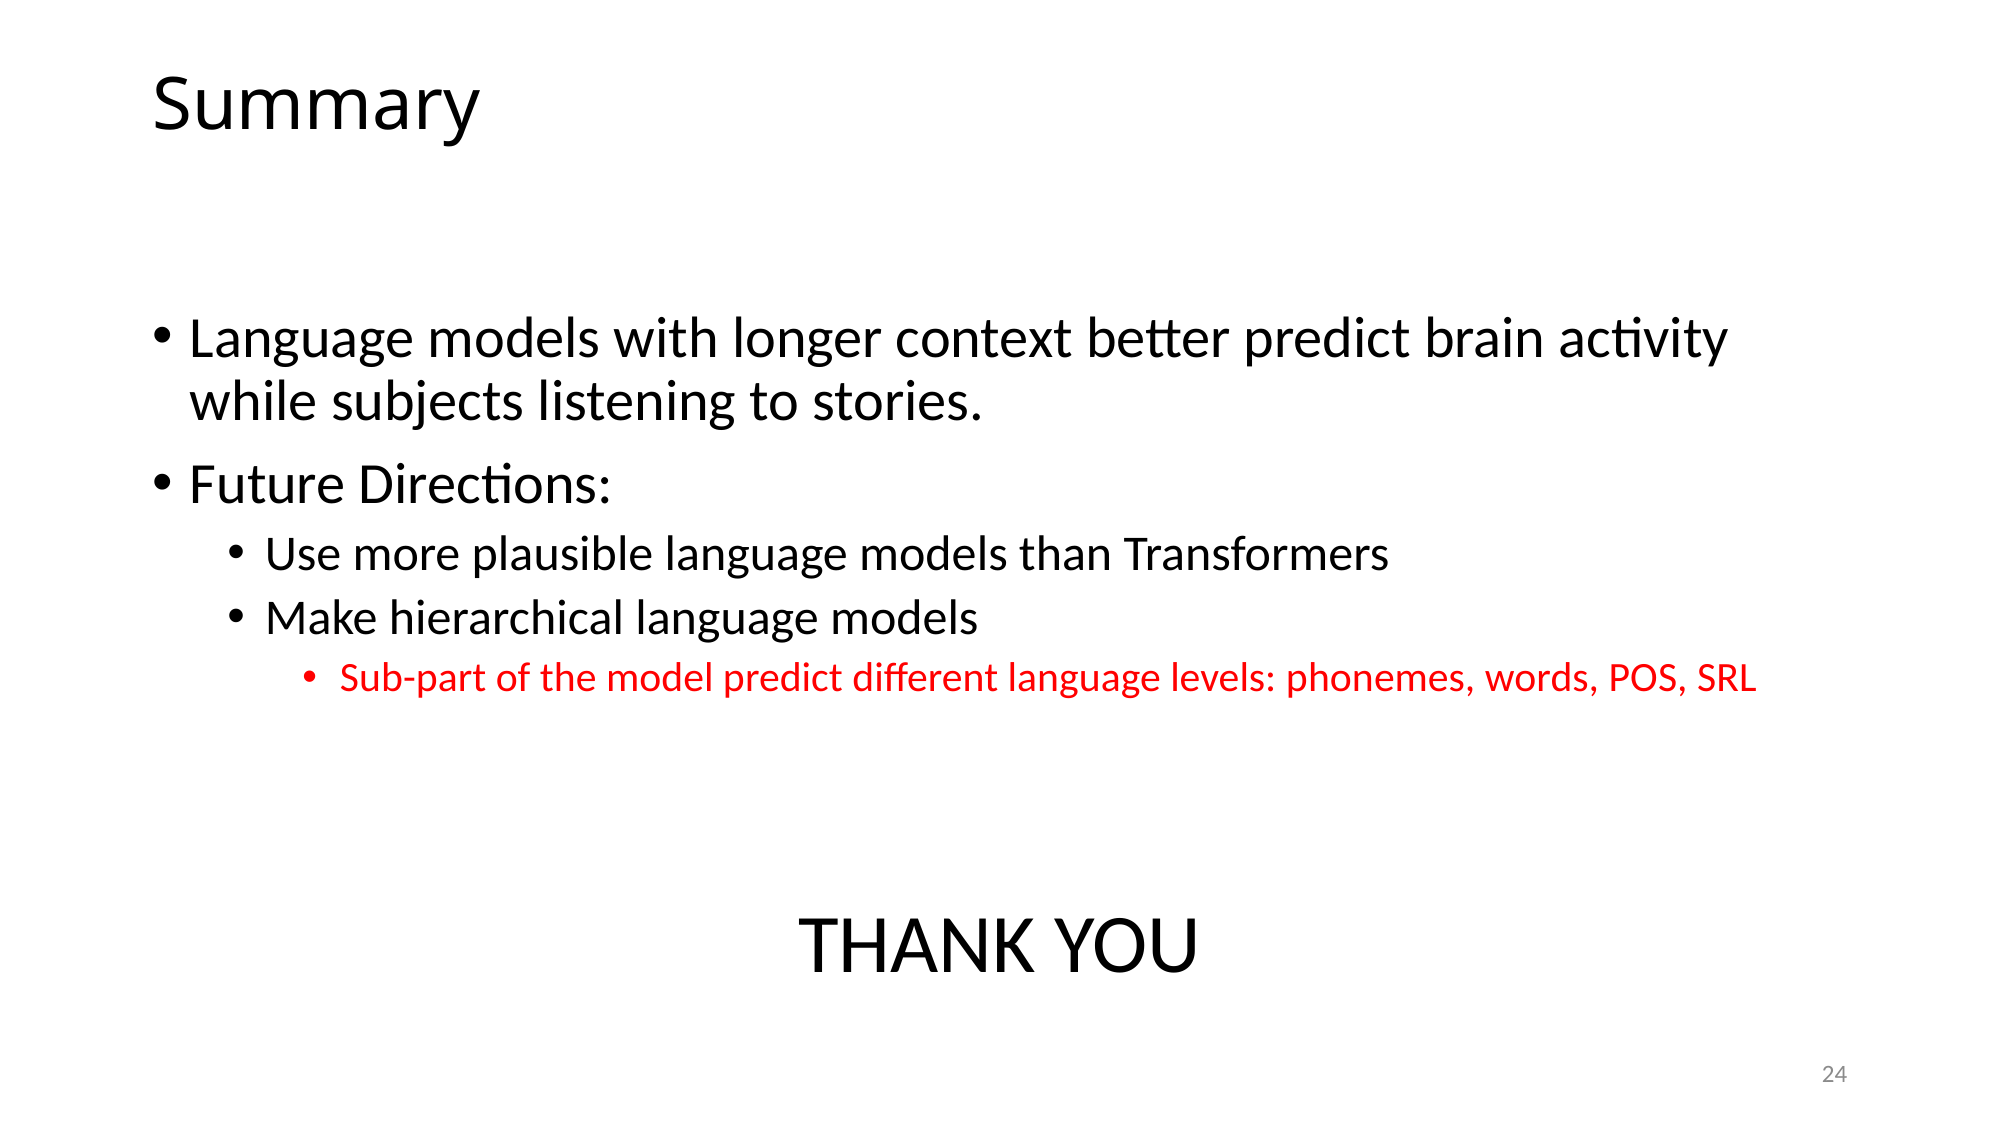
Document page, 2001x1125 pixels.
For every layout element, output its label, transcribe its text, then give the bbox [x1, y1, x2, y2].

title Summary [137, 59, 1863, 154]
slide_number 24 [1412, 1042, 1863, 1103]
list Language models with longer context better predict brain activity while subjects listening to stories. Future Directions: Use more plausible language models than Transformers Make hierarchical language models Sub-part of the model predict different language levels: phonemes, words, POS, SRL [137, 299, 1863, 1014]
text_box THANK YOU [783, 881, 1217, 997]
